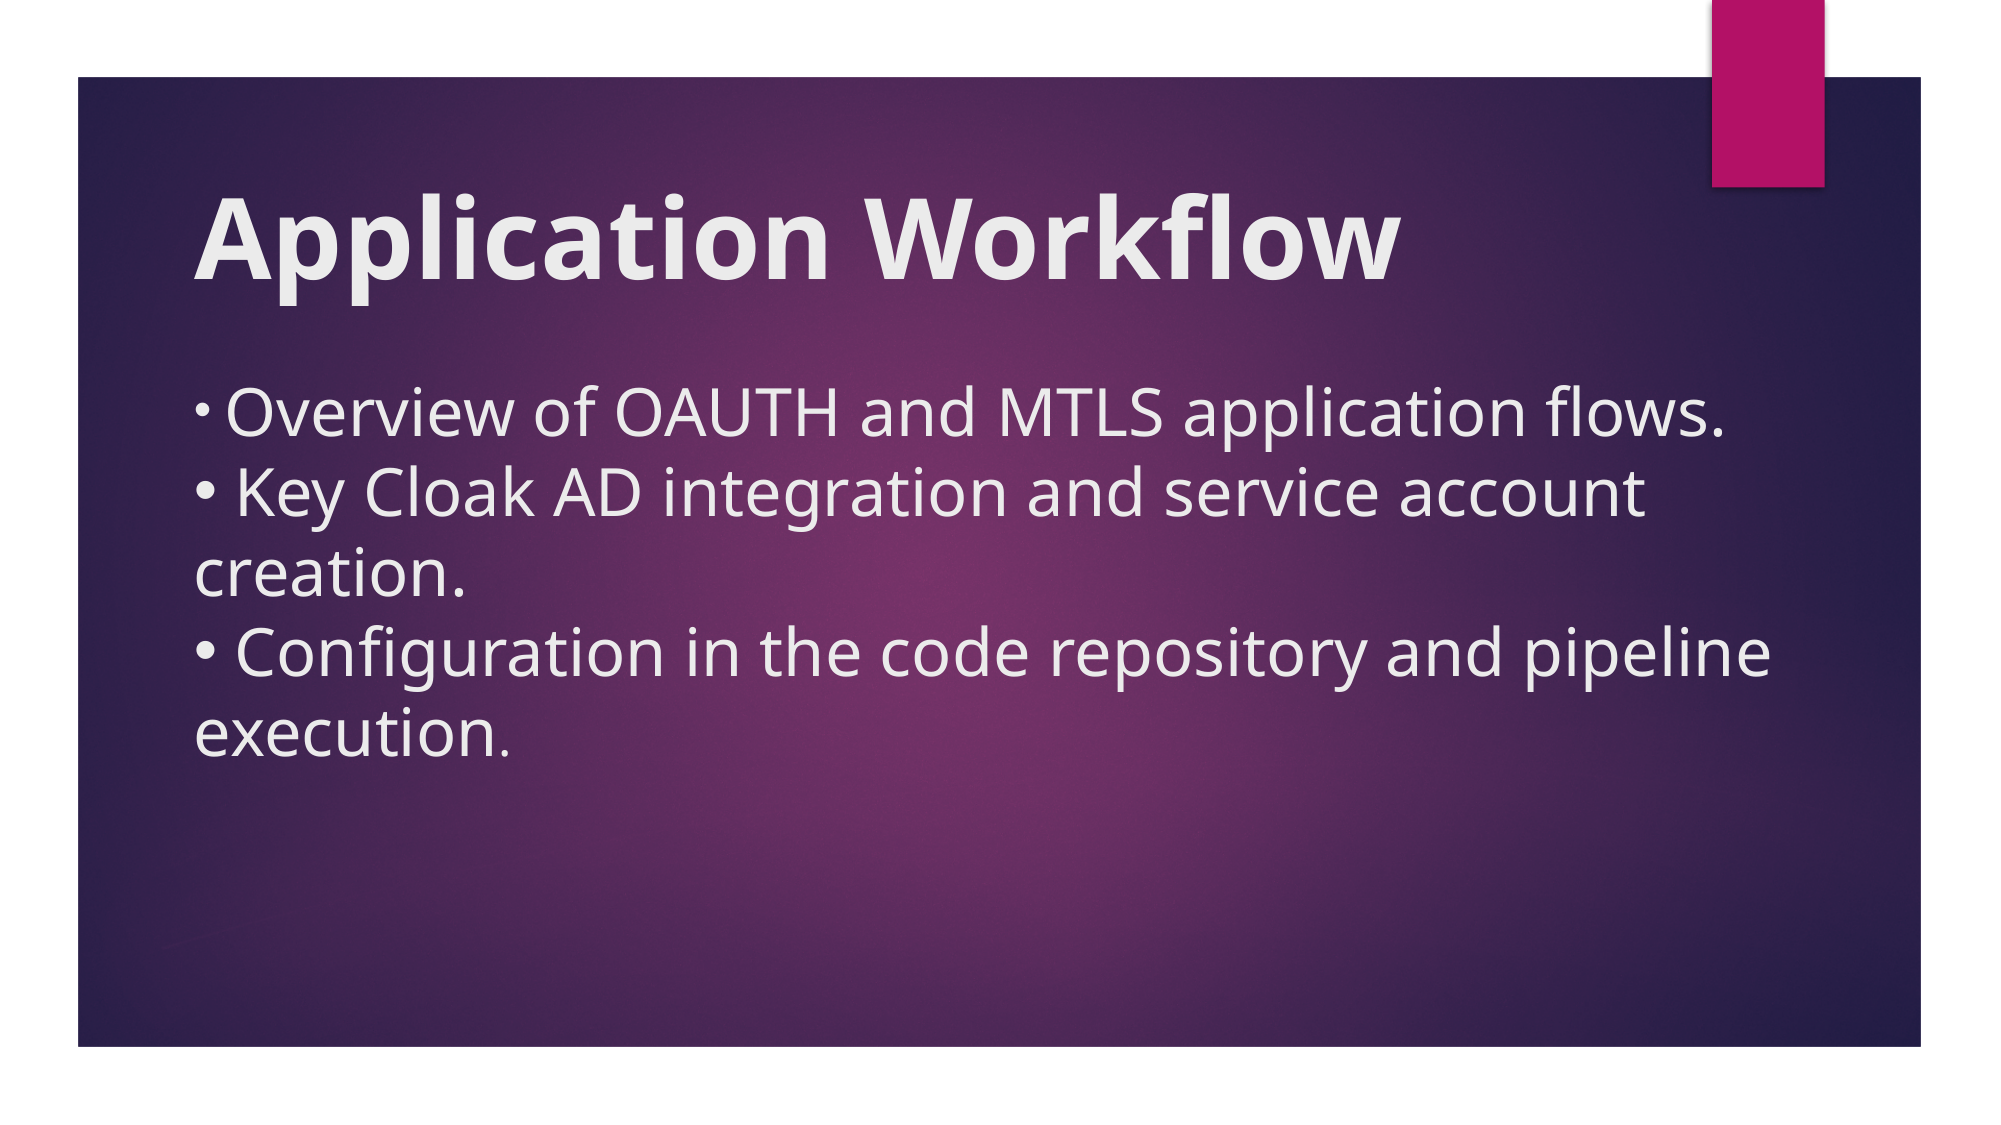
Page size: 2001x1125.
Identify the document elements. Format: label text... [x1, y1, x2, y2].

title Application Workflow [179, 138, 1638, 310]
text_box Overview of OAUTH and MTLS application flows. Key Cloak AD integration and service account creation. Configuration in the code repository and pipeline execution. [179, 362, 1819, 837]
